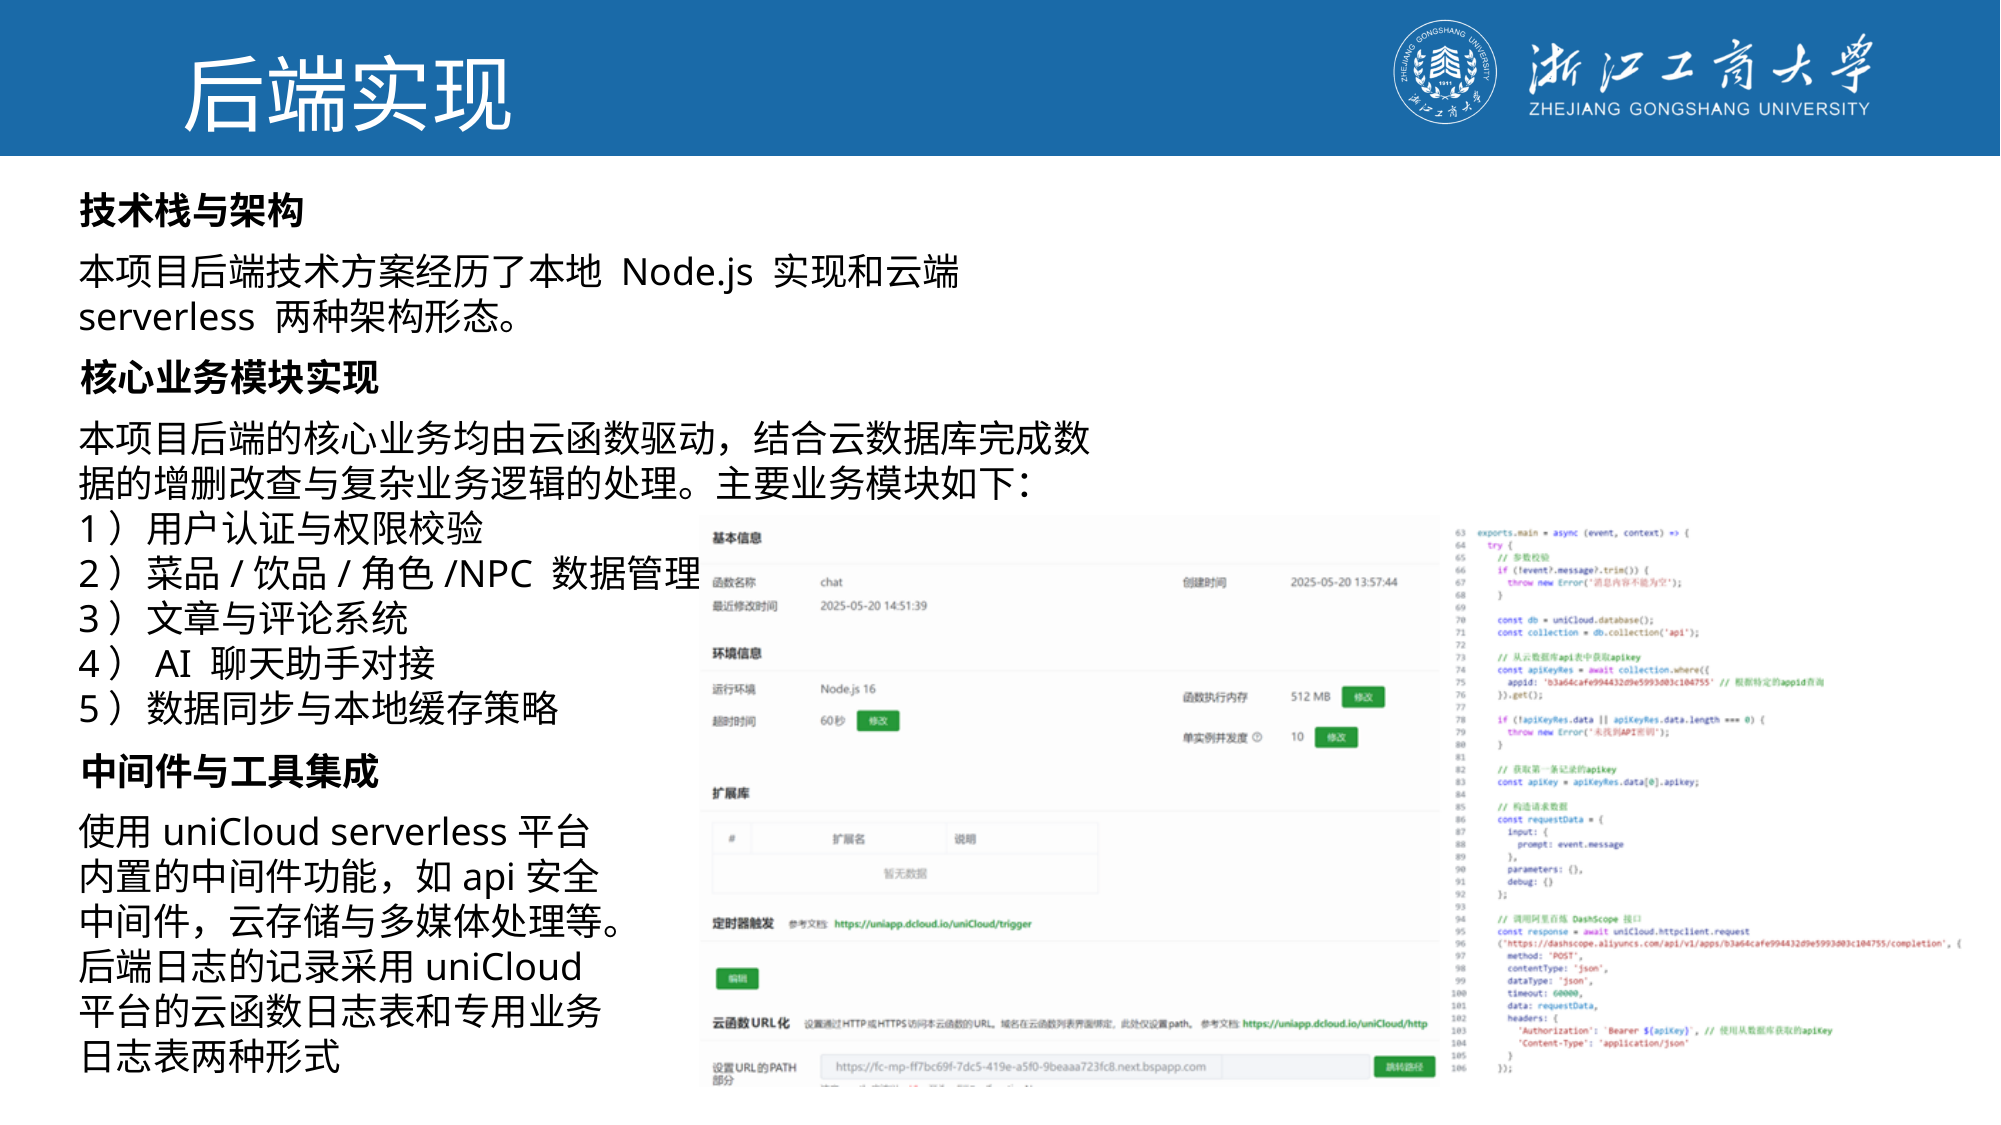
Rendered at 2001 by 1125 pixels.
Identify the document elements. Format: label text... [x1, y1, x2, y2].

text_box 中间件与工具集成 [65, 740, 395, 800]
text_box 技术栈与架构 [64, 179, 320, 240]
text_box 本项目后端技术方案经历了本地 Node.js 实现和云端 serverless 两种架构形态。 [63, 240, 1120, 346]
text_box 使用uniCloud serverless平台内置的中间件功能，如api安全中间件，云存储与多媒体处理等。后端日志的记录采用uniCloud平台的云函数日志表和专用业务日志表两种形式 [63, 800, 638, 1086]
text_box 本项目后端的核心业务均由云函数驱动，结合云数据库完成数据的增删改查与复杂业务逻辑的处理。主要业务模块如下： 1）用户认证与权限校验 2）菜品/饮品/角色/NPC 数据管理 3）文章与评论系统 4）AI 聊天助手对接 5）数据同步与本地缓存策略 [63, 407, 1120, 737]
text_box 后端实现 [182, 22, 904, 143]
text_box 核心业务模块实现 [65, 346, 395, 407]
picture [699, 515, 1979, 1087]
